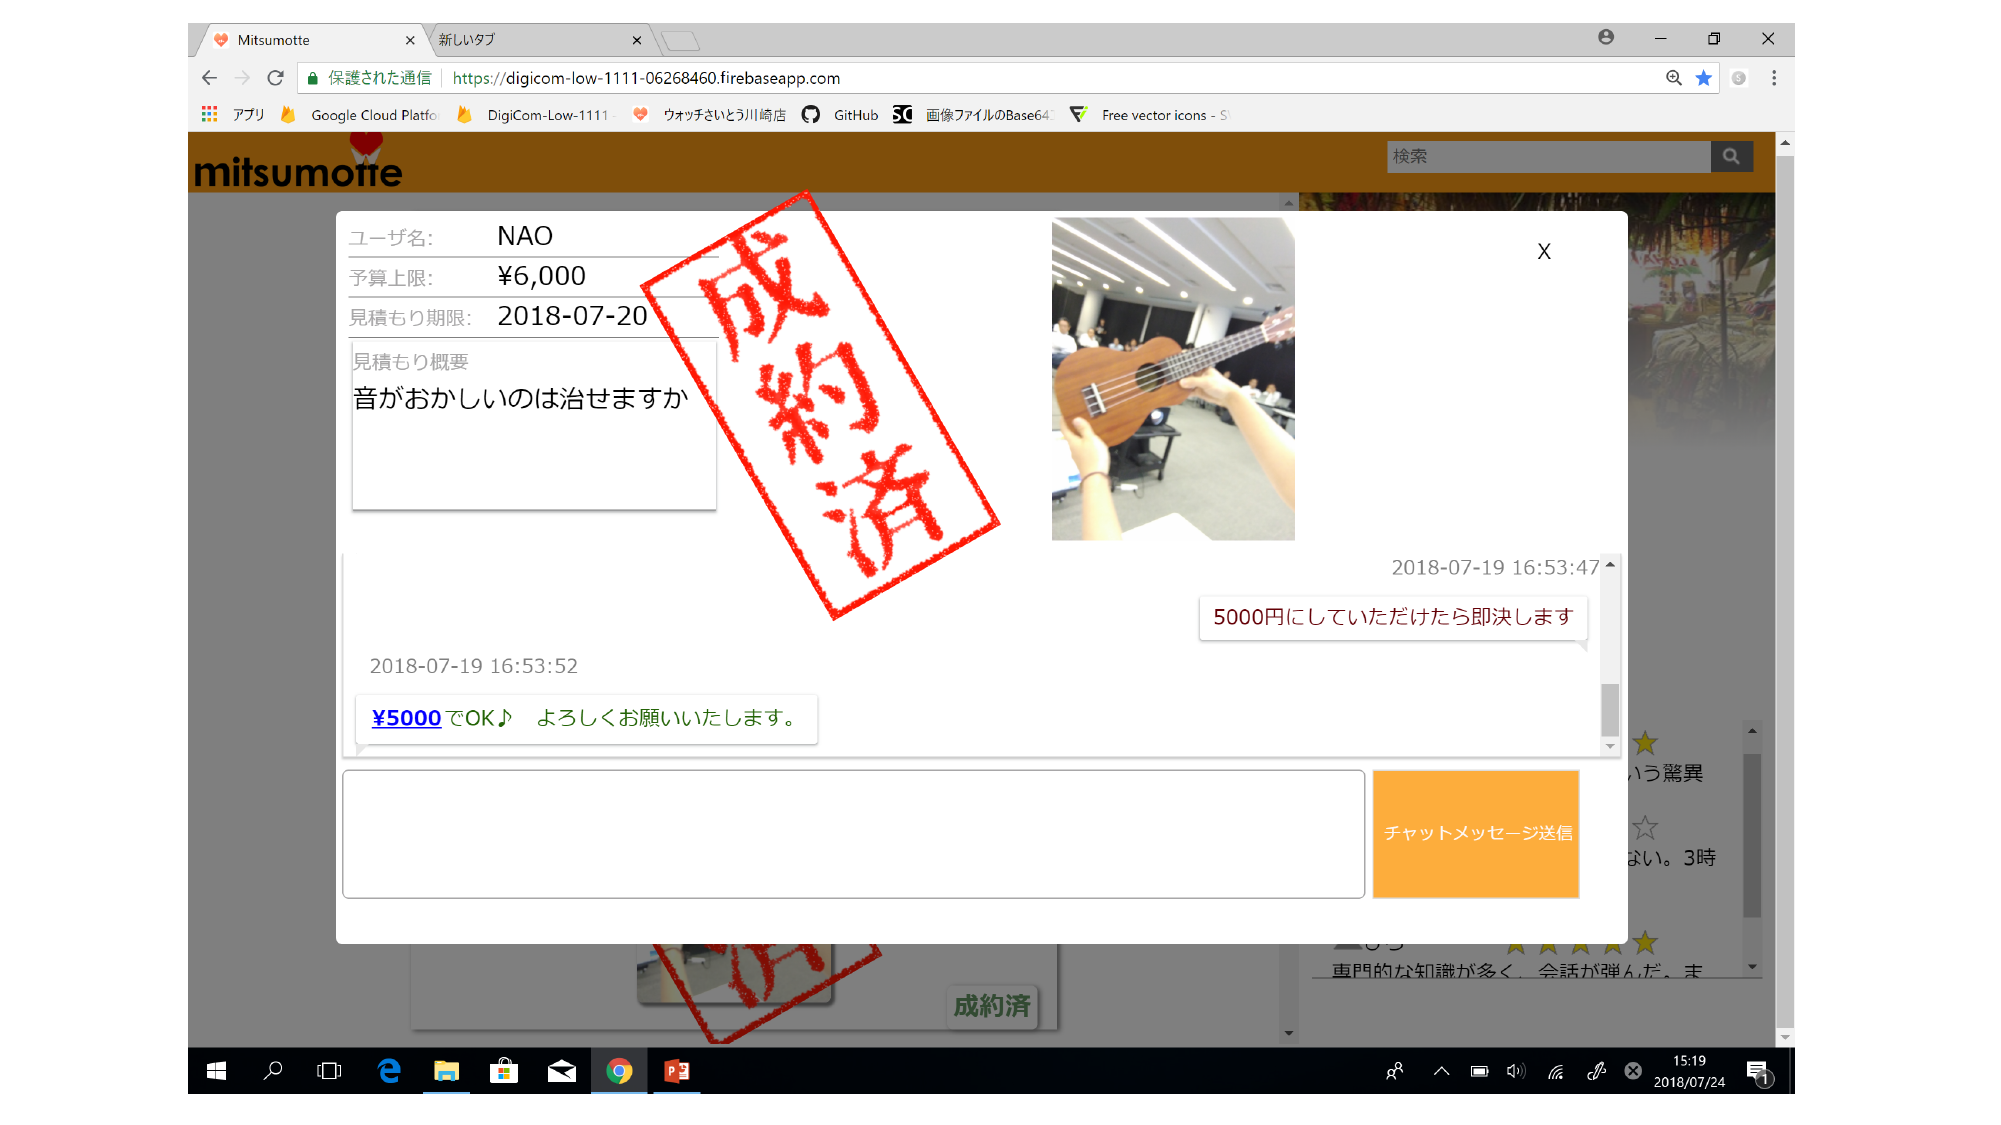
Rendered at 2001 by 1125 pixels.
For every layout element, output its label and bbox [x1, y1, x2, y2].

picture [188, 23, 1795, 1095]
